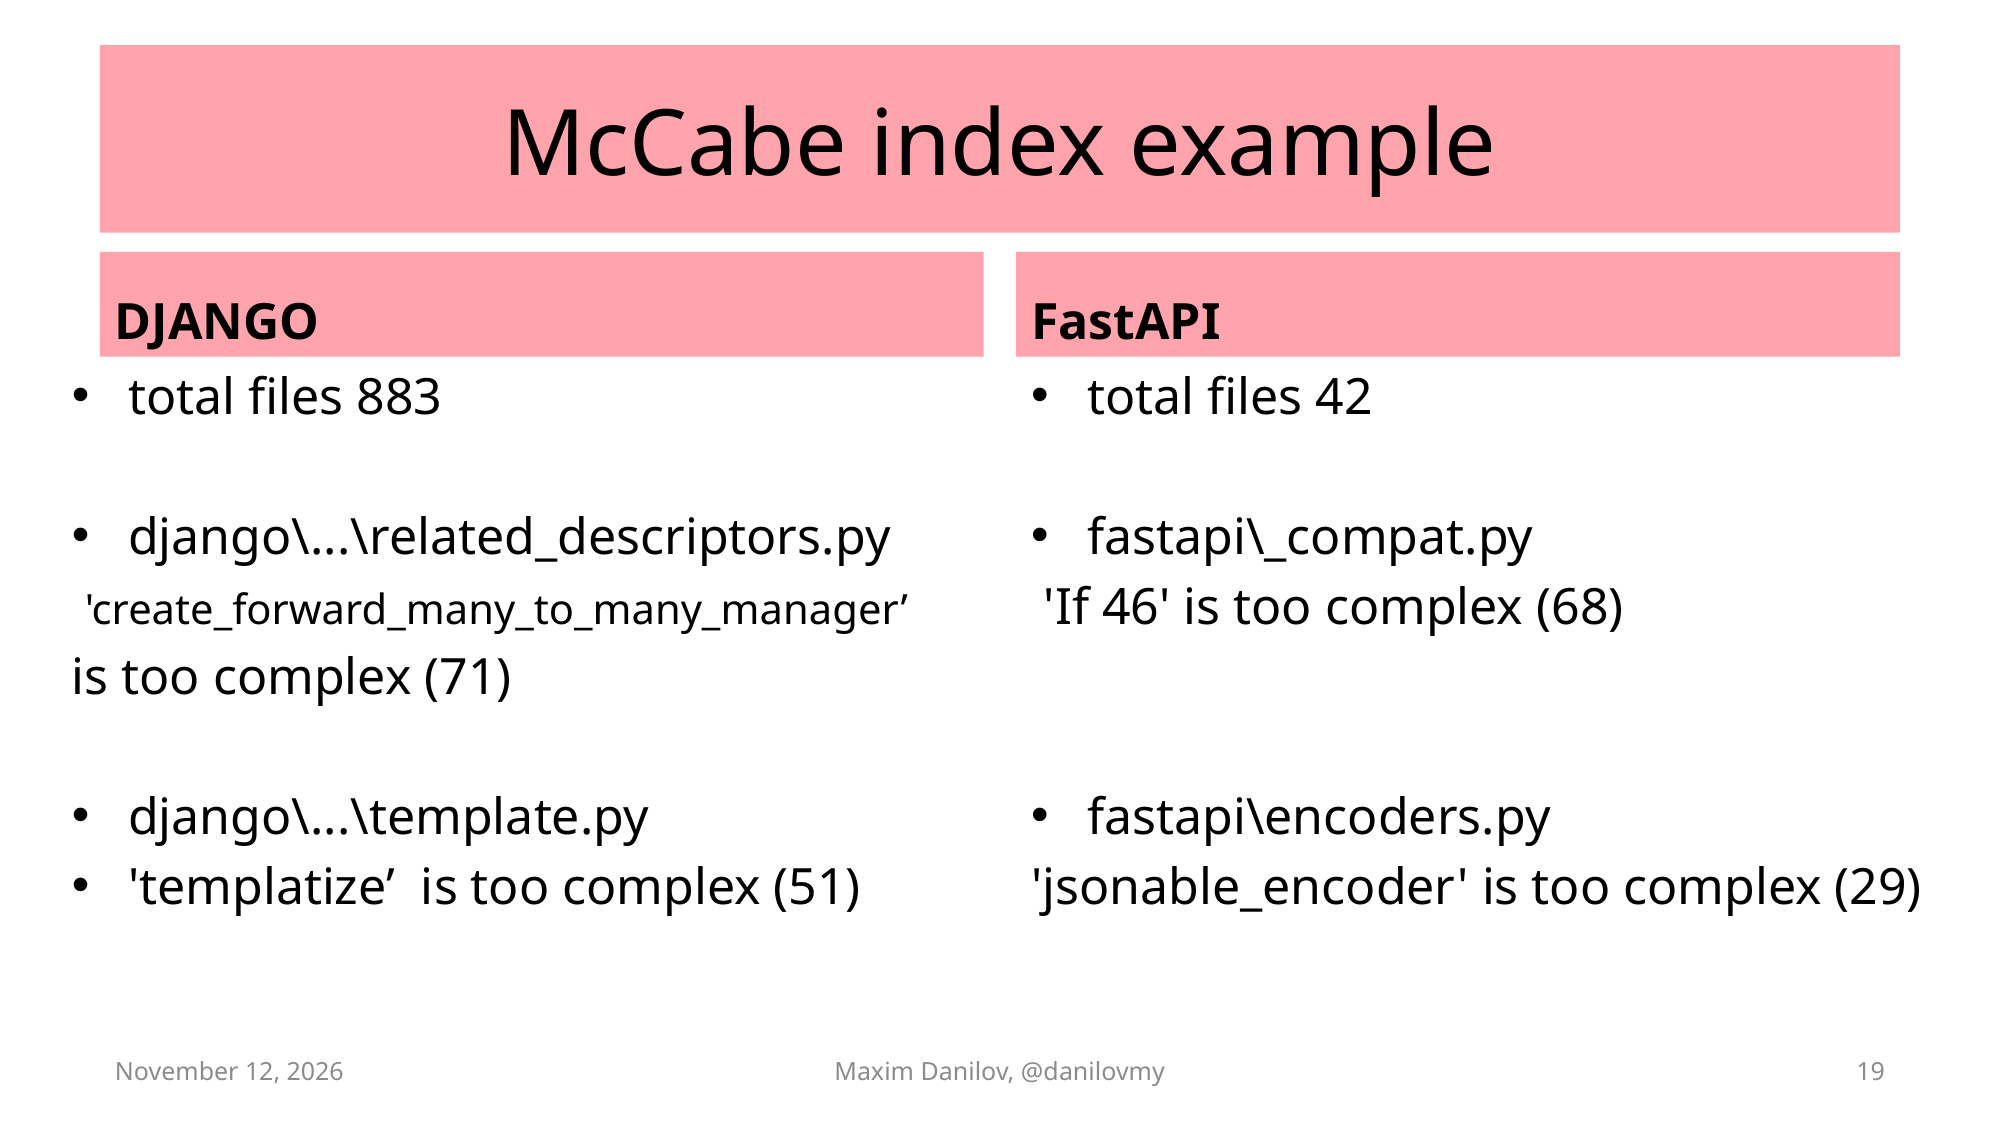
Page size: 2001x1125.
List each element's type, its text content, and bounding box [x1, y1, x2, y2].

slide_number 19 [1433, 1042, 1900, 1103]
list DJANGO [99, 251, 984, 356]
list total files 42 fastapi\_compat.py 'If 46' is too complex (68) fastapi\encoders.py 'jsonable_encoder' is too complex (29) [1015, 356, 1943, 1005]
list FastAPI [1015, 251, 1900, 356]
footer Maxim Danilov, @danilovmy [683, 1042, 1317, 1103]
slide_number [99, 1042, 567, 1103]
title McCabe index example [99, 45, 1900, 233]
list total files 883 django\...\related_descriptors.py 'create_forward_many_to_many_manager’ is too complex (71) django\...\template.py 'templatize’ is too complex (51) [56, 356, 984, 1005]
